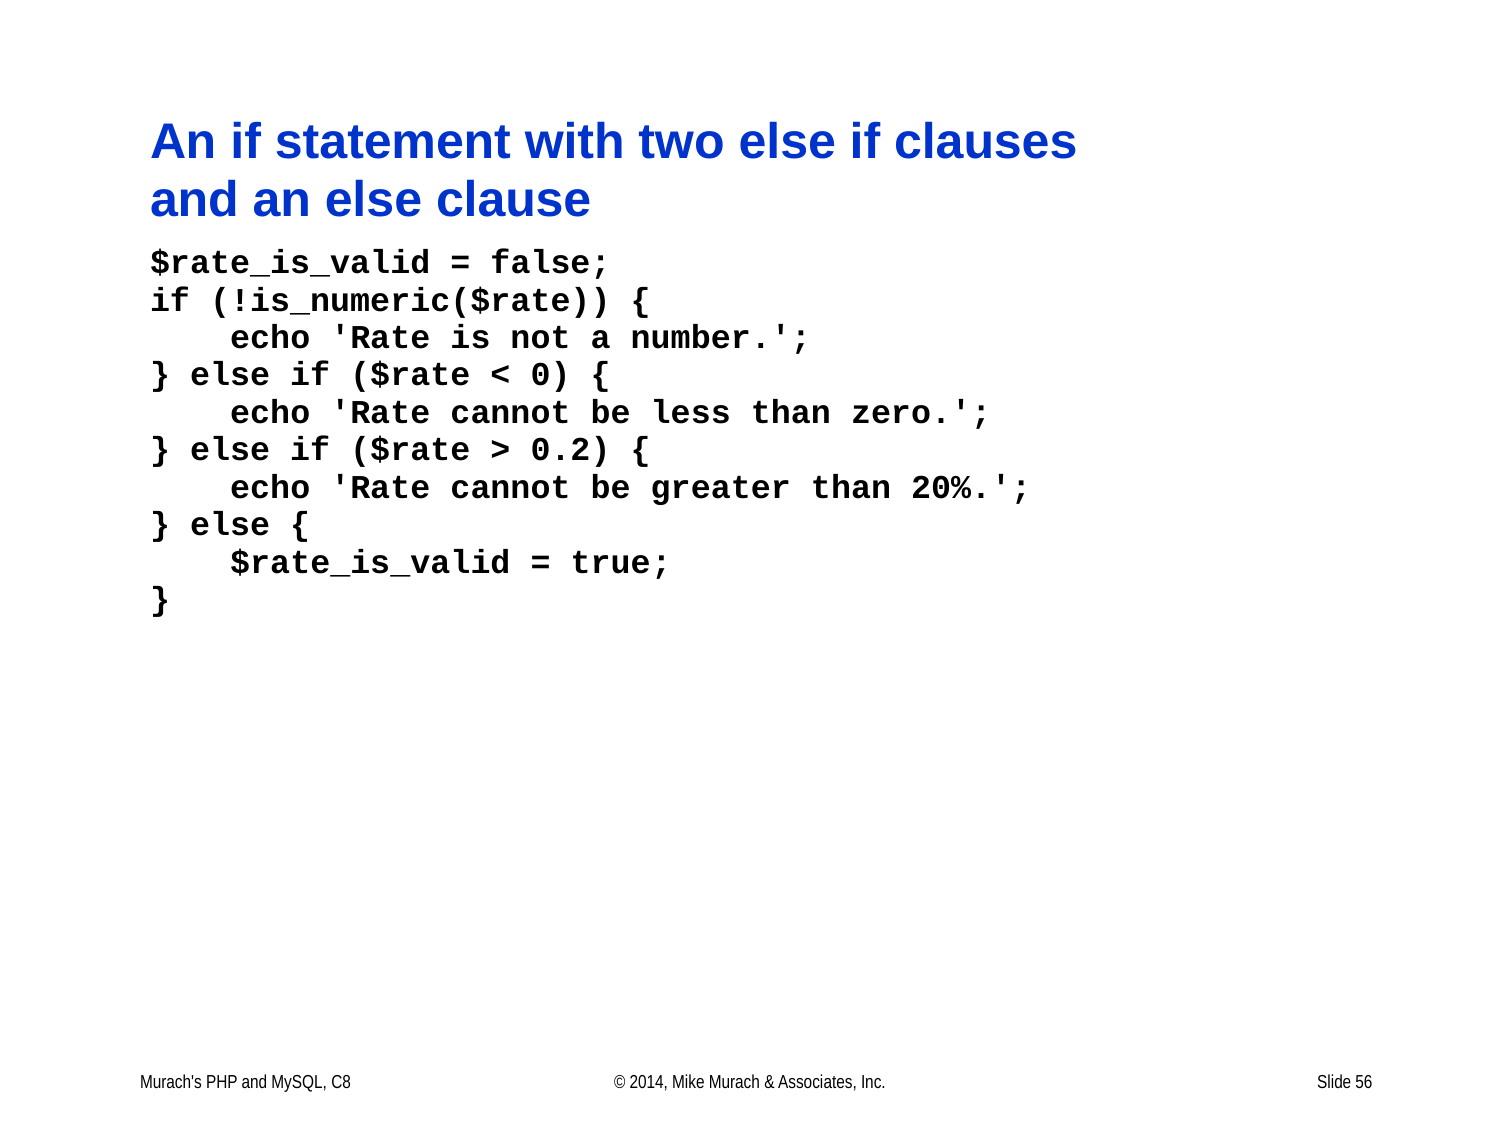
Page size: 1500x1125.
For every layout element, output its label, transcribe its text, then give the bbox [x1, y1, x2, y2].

footer © 2014, Mike Murach & Associates, Inc. [474, 1025, 1025, 1100]
slide_number Slide 56 [1074, 1025, 1388, 1100]
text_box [149, 112, 1128, 241]
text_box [149, 245, 1352, 751]
slide_number Murach's PHP and MySQL, C8 [125, 1025, 450, 1100]
